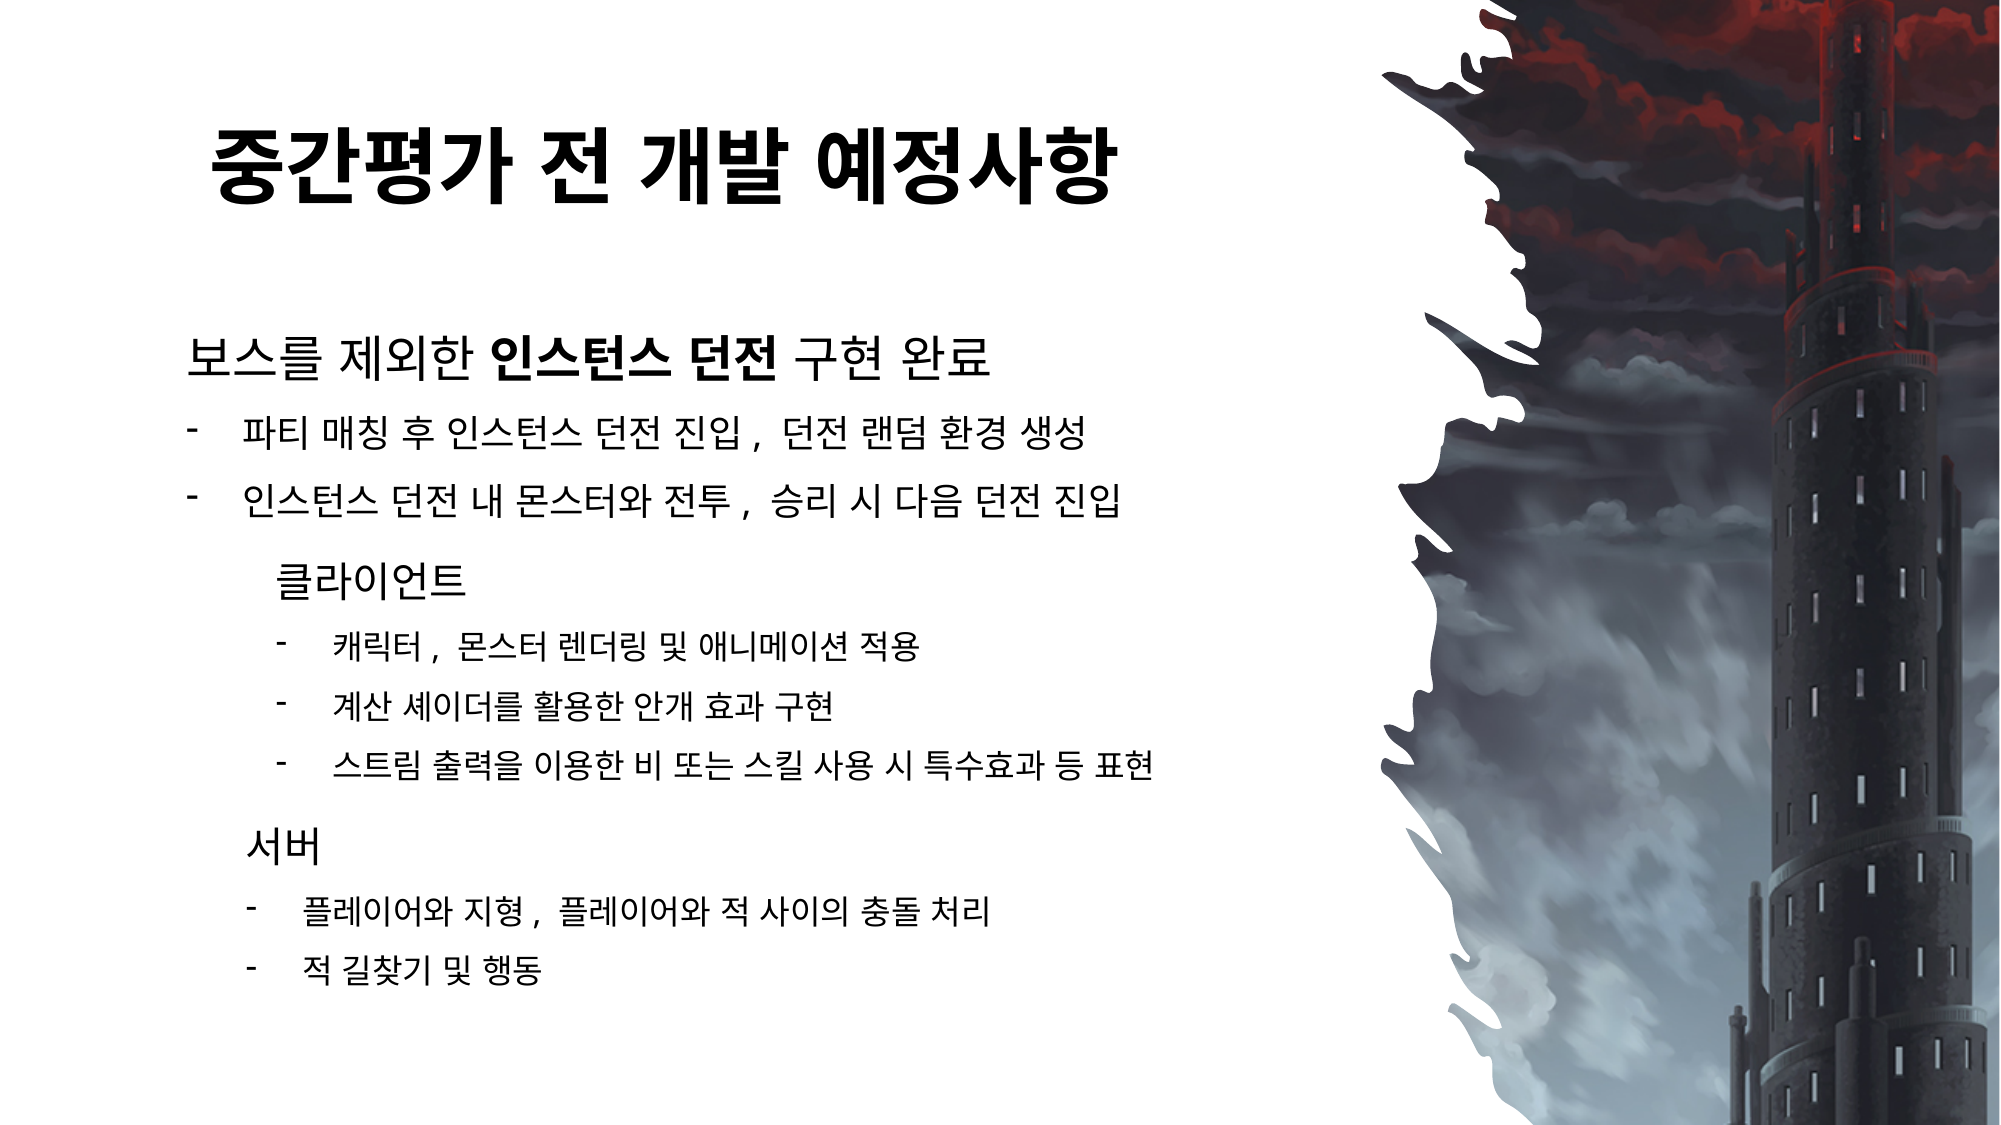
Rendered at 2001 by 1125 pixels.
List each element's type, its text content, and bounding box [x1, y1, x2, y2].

text_box 보스를 제외한 인스턴스 던전 구현 완료 파티 매칭 후 인스턴스 던전 진입, 던전 랜덤 환경 생성 인스턴스 던전 내 몬스터와 전투, 승리 시 다음 던전 진입 [171, 290, 1138, 530]
text_box 클라이언트 캐릭터, 몬스터 렌더링 및 애니메이션 적용 계산 셰이더를 활용한 안개 효과 구현 스트림 출력을 이용한 비 또는 스킬 사용 시 특수효과 등 표현 [261, 523, 1172, 793]
picture [1380, 0, 2000, 1125]
text_box 중간평가 전 개발 예정사항 [194, 106, 1136, 222]
text_box 서버 플레이어와 지형, 플레이어와 적 사이의 충돌 처리 적 길찾기 및 행동 [231, 788, 1008, 998]
